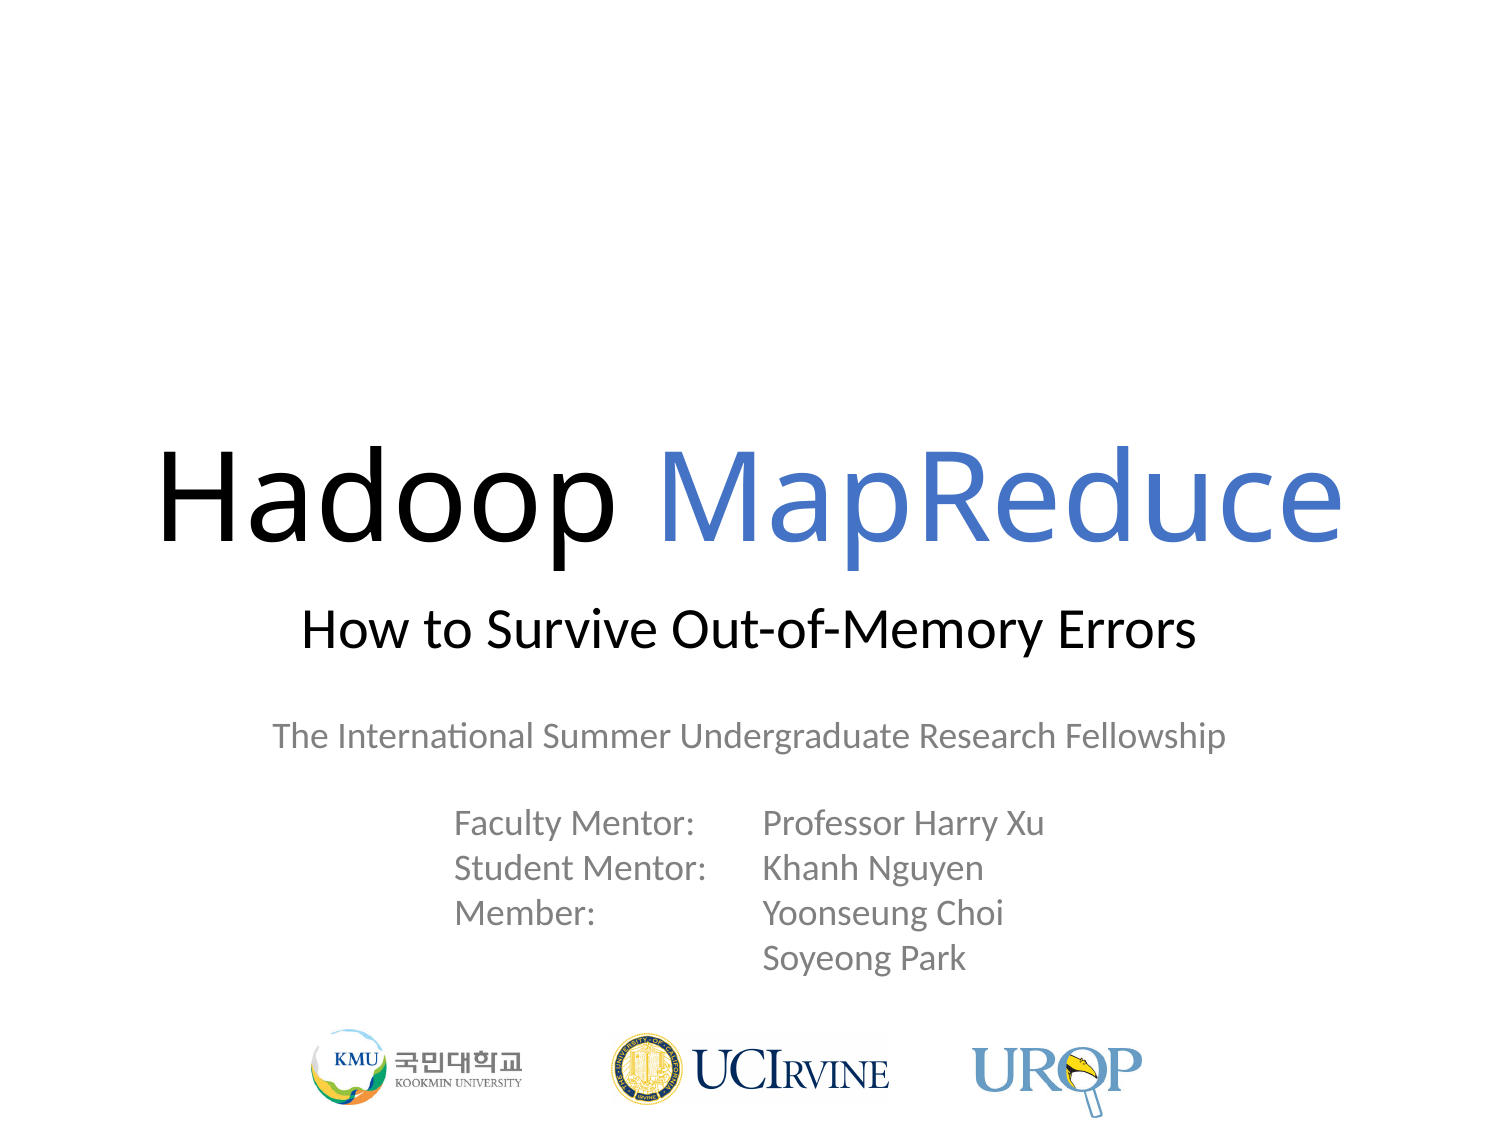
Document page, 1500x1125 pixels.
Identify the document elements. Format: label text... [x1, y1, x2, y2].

title Hadoop MapReduce [112, 184, 1388, 576]
text_box Faculty Mentor: Professor Harry Xu Student Mentor: Khanh Nguyen Member: Yoonseung Choi Soyeong Park [439, 790, 1061, 986]
text_box The International Summer Undergraduate Research Fellowship [257, 703, 1243, 764]
subtitle How to Survive Out-of-Memory Errors [187, 590, 1313, 863]
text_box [311, 1029, 1142, 1118]
